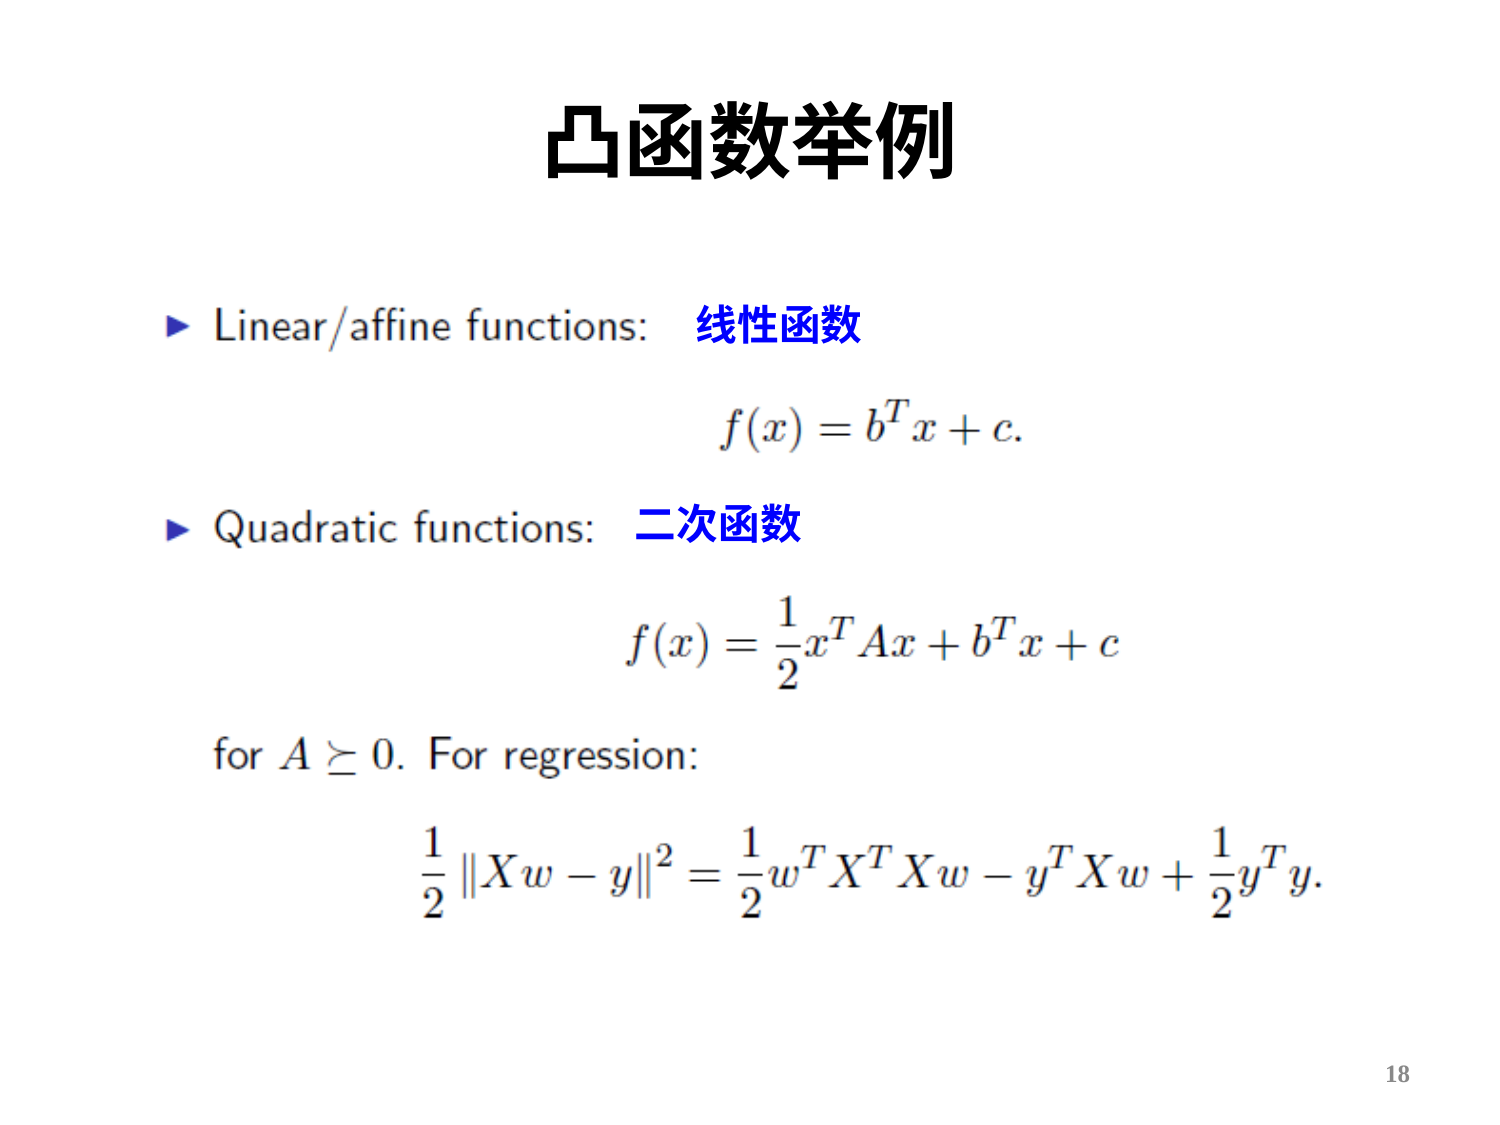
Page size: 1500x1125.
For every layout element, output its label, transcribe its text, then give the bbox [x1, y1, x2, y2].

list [139, 274, 1351, 962]
slide_number 18 [1074, 1042, 1425, 1103]
title 凸函数举例 [75, 45, 1425, 233]
